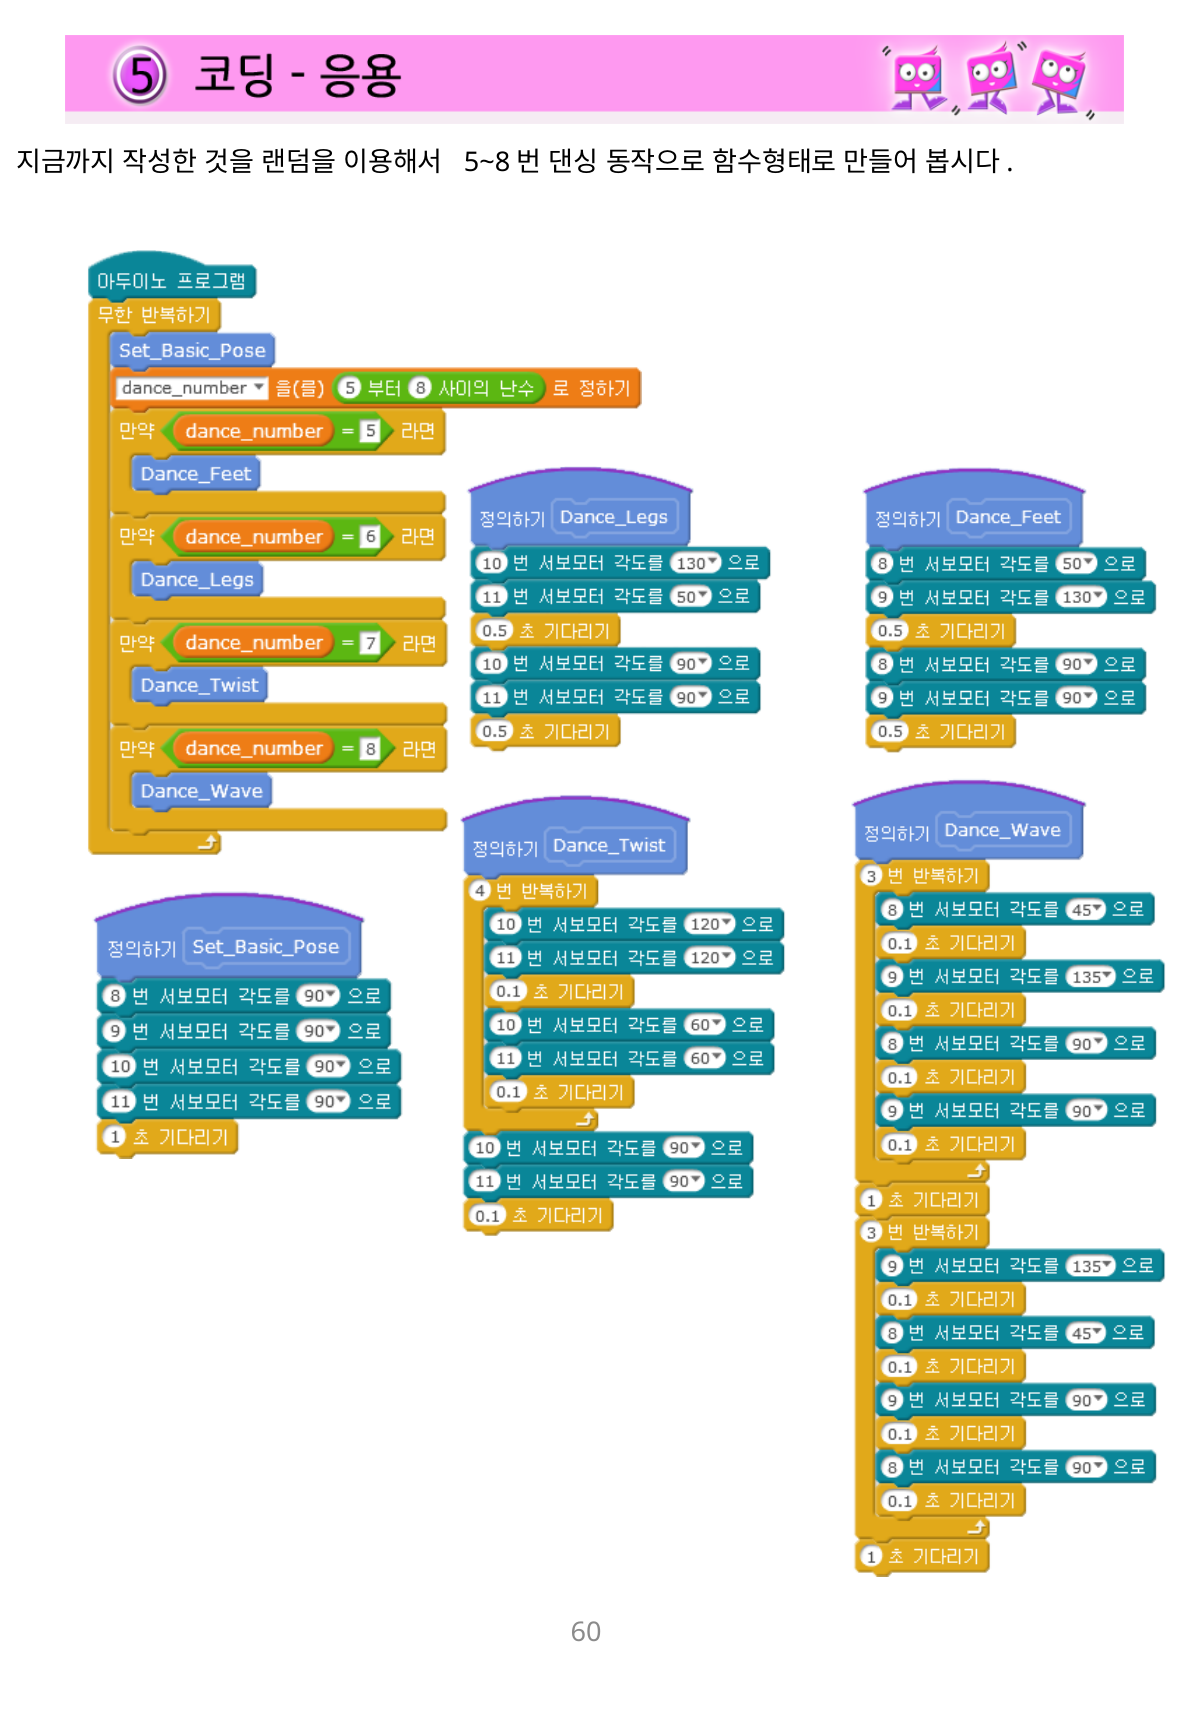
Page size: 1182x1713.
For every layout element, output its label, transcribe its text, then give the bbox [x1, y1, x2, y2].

picture [86, 250, 1167, 1578]
slide_number 60 [342, 1587, 619, 1679]
text_box 지금까지 작성한 것을 랜덤을 이용해서 5~8번 댄싱 동작으로 함수형태로 만들어 봅시다. [0, 135, 1182, 218]
picture [65, 35, 1124, 124]
